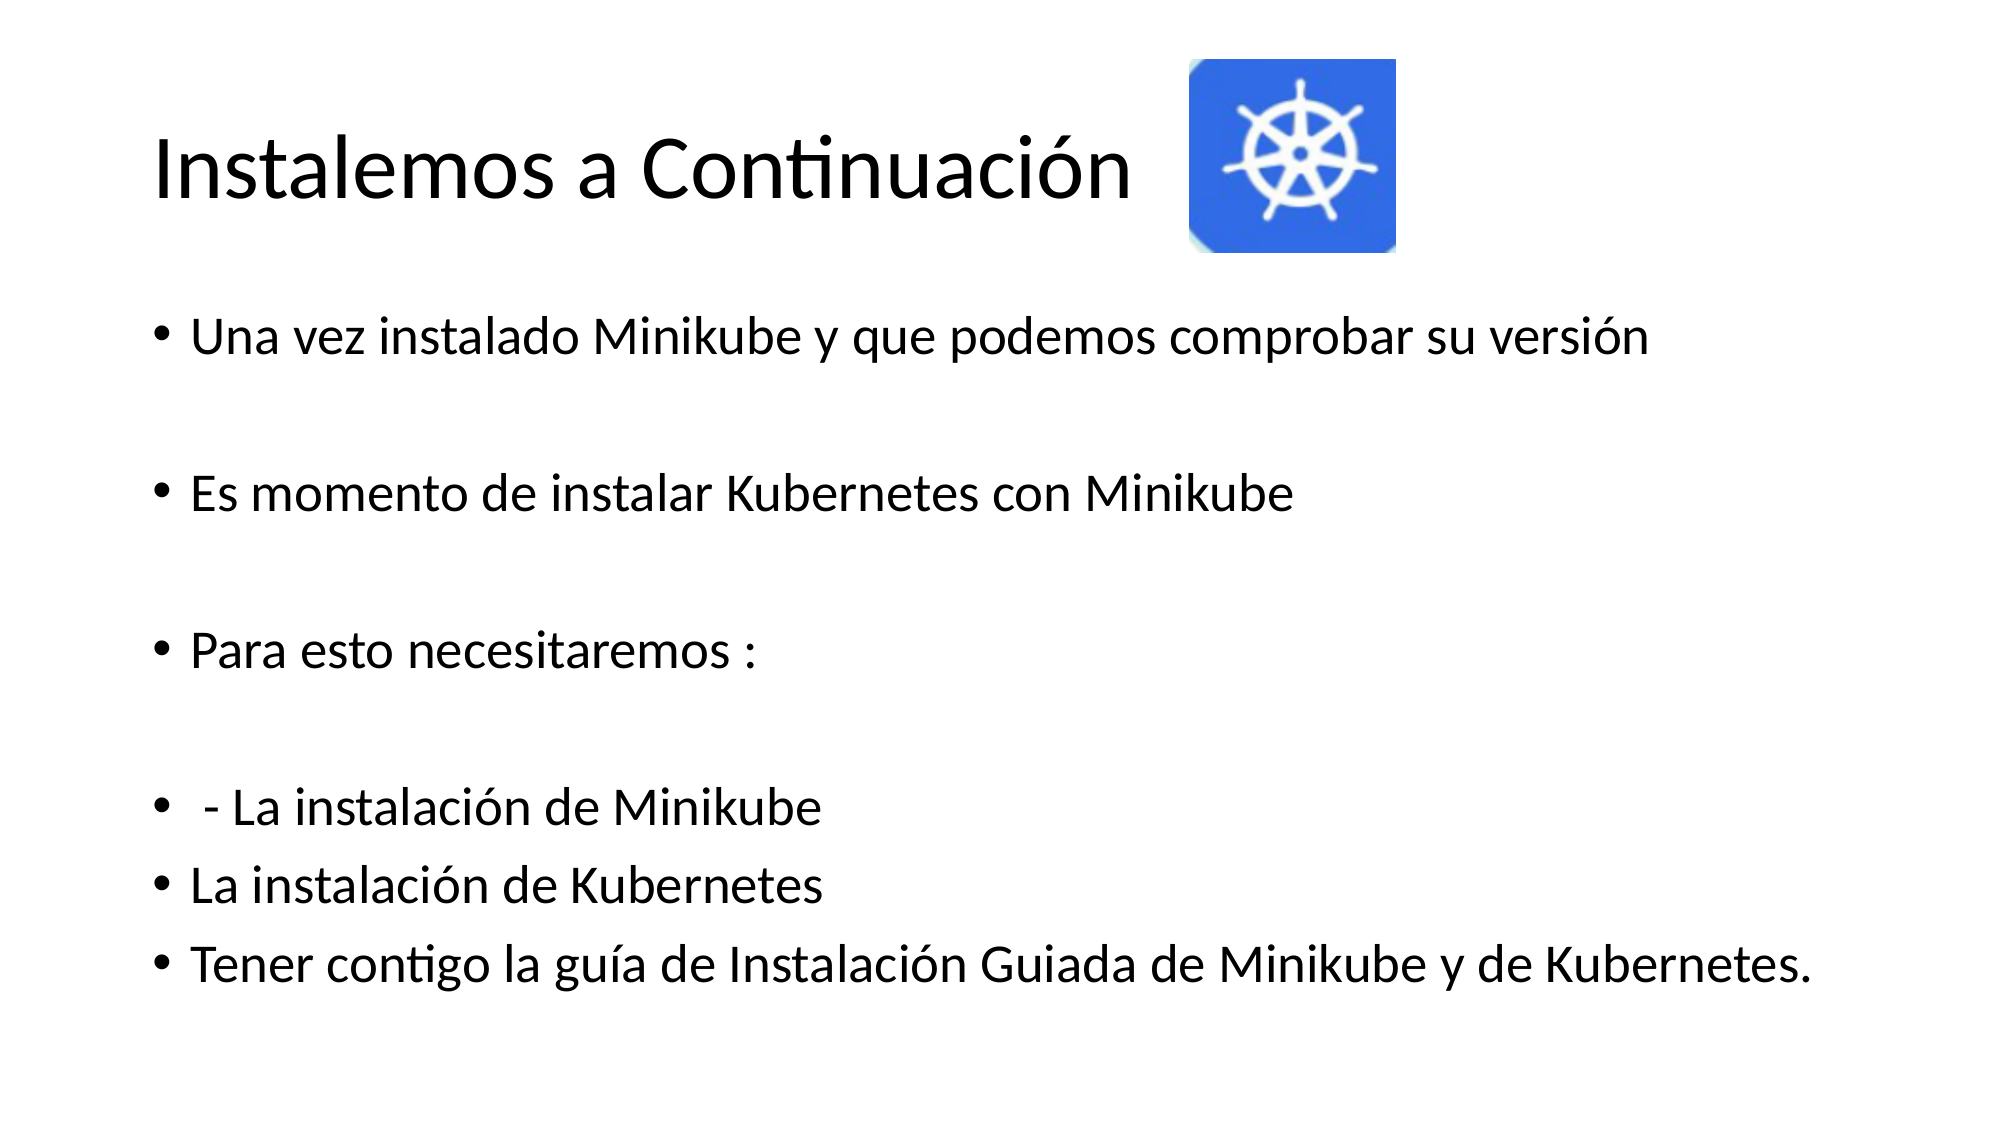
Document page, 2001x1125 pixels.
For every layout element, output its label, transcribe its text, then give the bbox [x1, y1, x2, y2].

picture [1189, 59, 1396, 254]
list Una vez instalado Minikube y que podemos comprobar su versión Es momento de instalar Kubernetes con Minikube Para esto necesitaremos : - La instalación de Minikube La instalación de Kubernetes Tener contigo la guía de Instalación Guiada de Minikube y de Kubernetes. [137, 299, 1863, 1014]
title Instalemos a Continuación [137, 59, 1863, 278]
